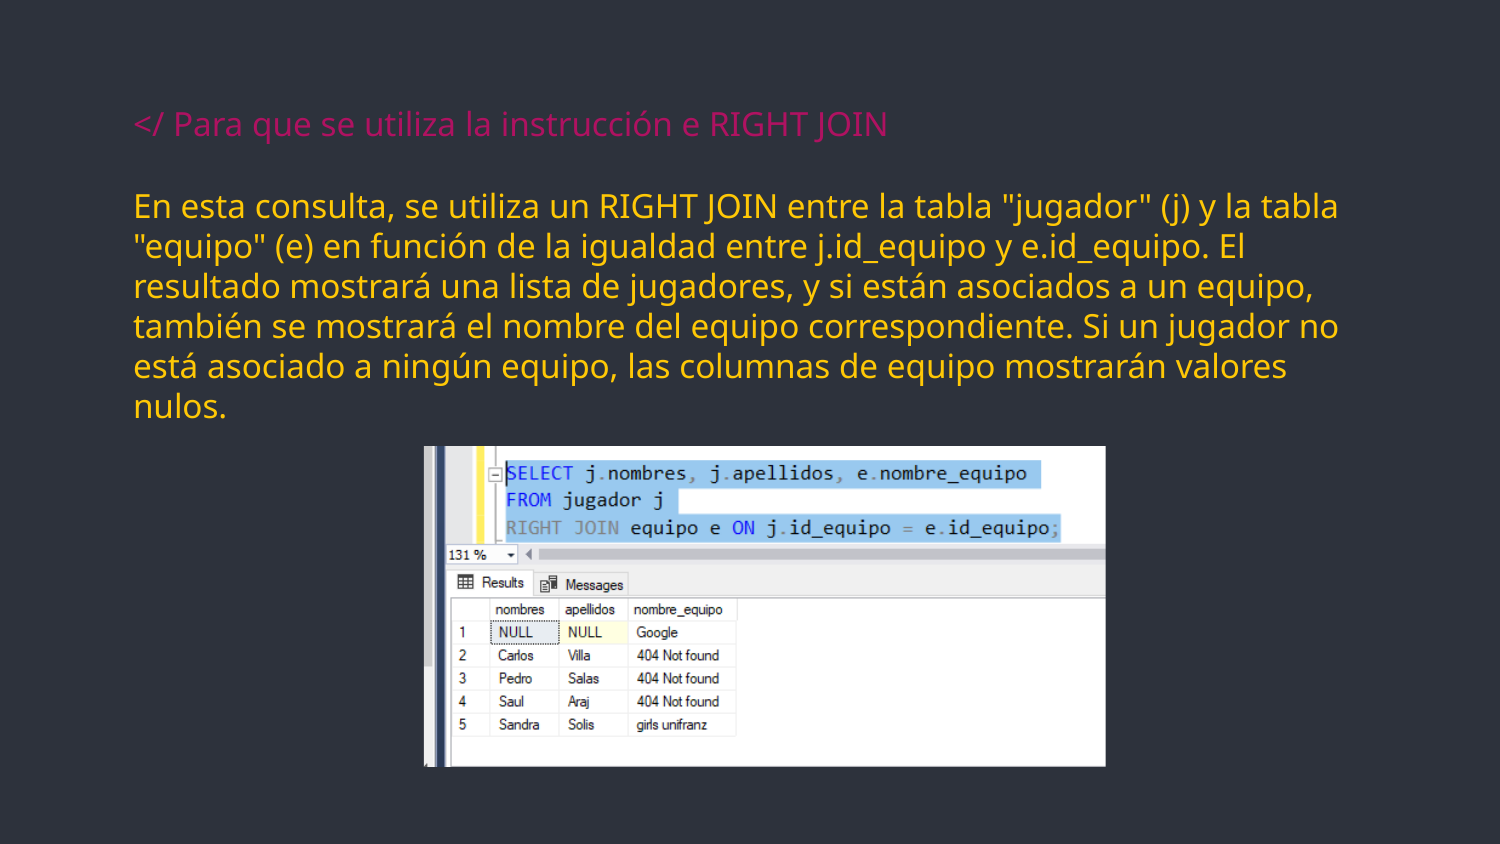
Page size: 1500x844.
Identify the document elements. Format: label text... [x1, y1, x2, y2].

picture [423, 446, 1106, 767]
title </ Para que se utiliza la instrucción e RIGHT JOIN [118, 88, 1382, 170]
text_box En esta consulta, se utiliza un RIGHT JOIN entre la tabla "jugador" (j) y la tabla "equipo" (e) en función de la igualdad entre j.id_equipo y e.id_equipo. El resultado mostrará una lista de jugadores, y si están asociados a un equipo, también se mostrará el nombre del equipo correspondiente. Si un jugador no está asociado a ningún equipo, las columnas de equipo mostrarán valores nulos. [118, 170, 1382, 447]
